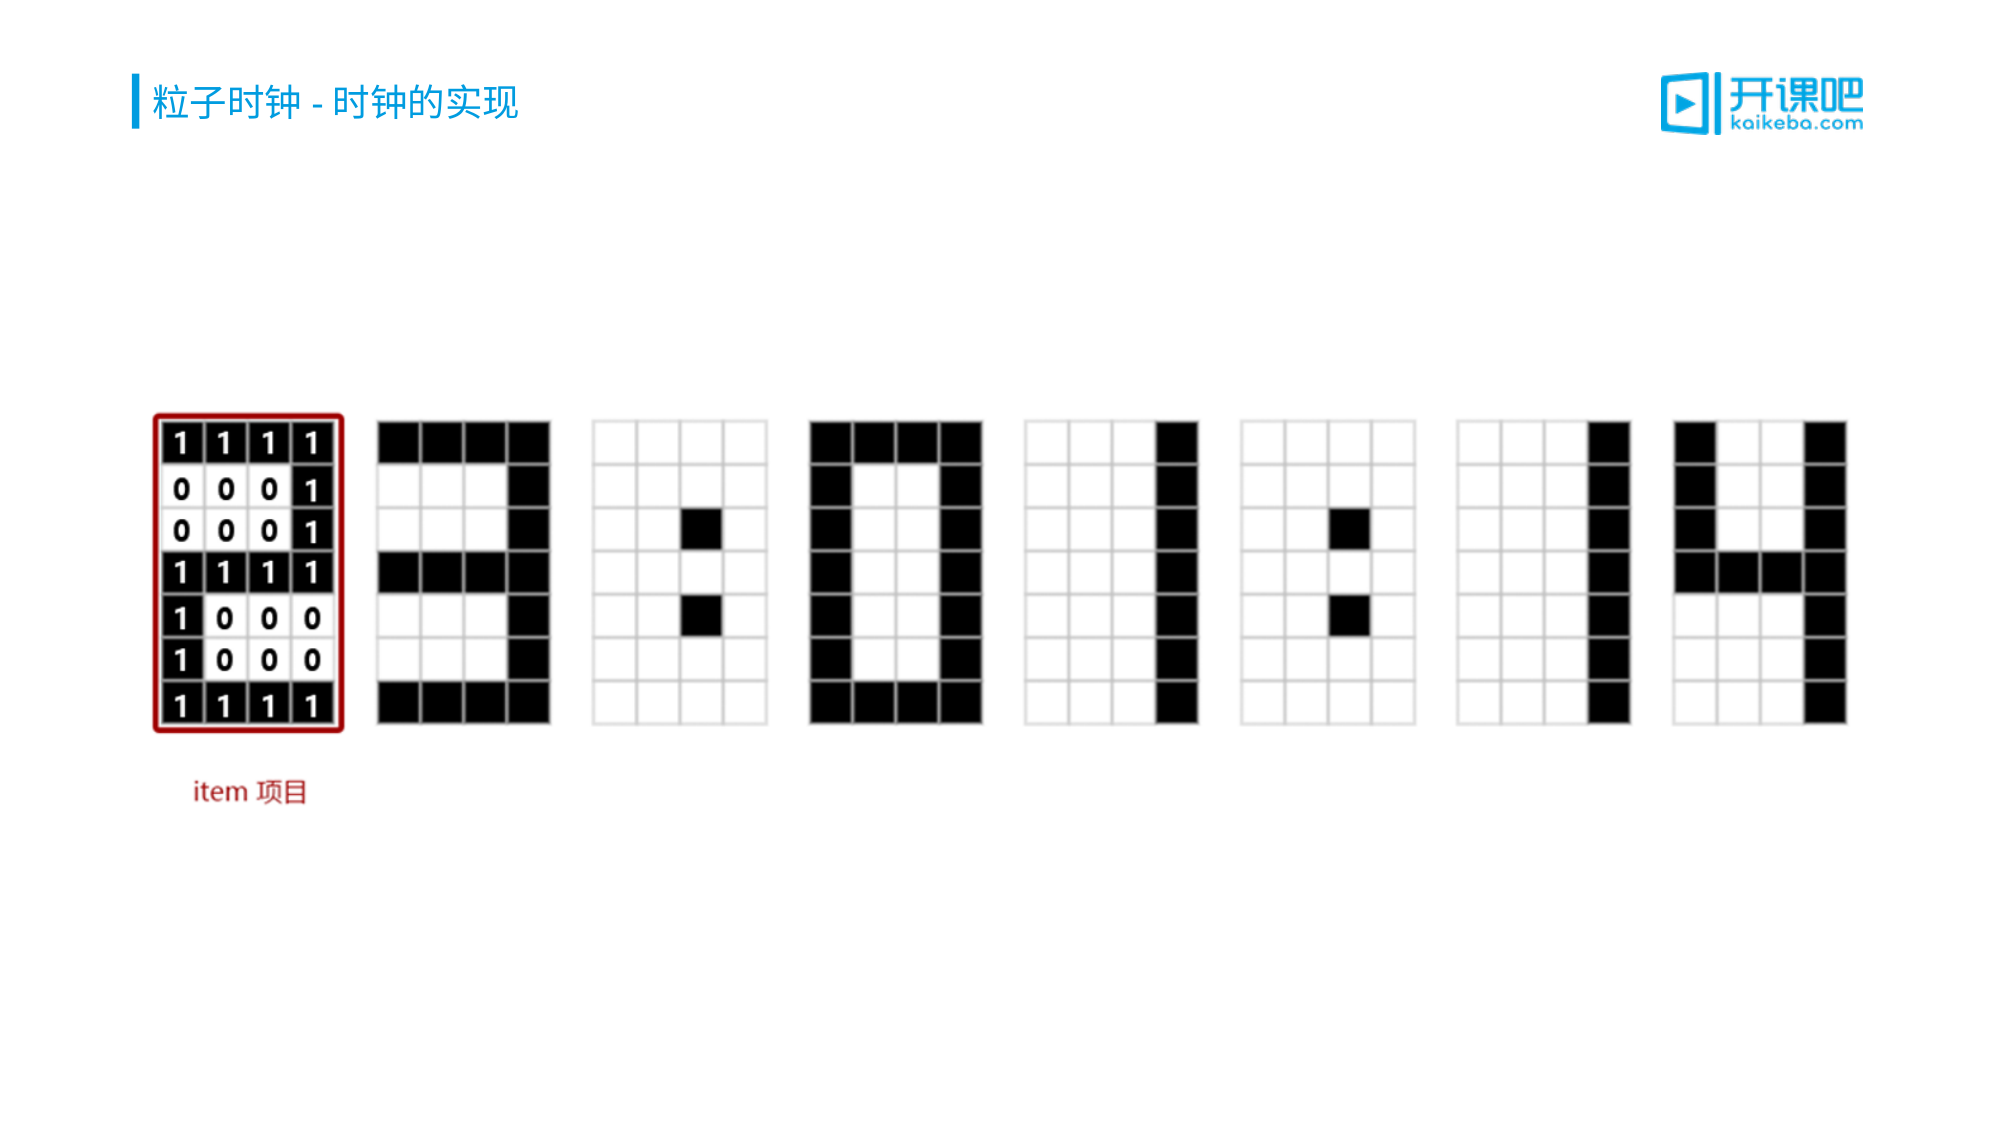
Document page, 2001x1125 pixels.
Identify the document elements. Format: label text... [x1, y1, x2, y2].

title 粒子时钟-时钟的实现 [137, 59, 1863, 148]
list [137, 404, 1863, 809]
